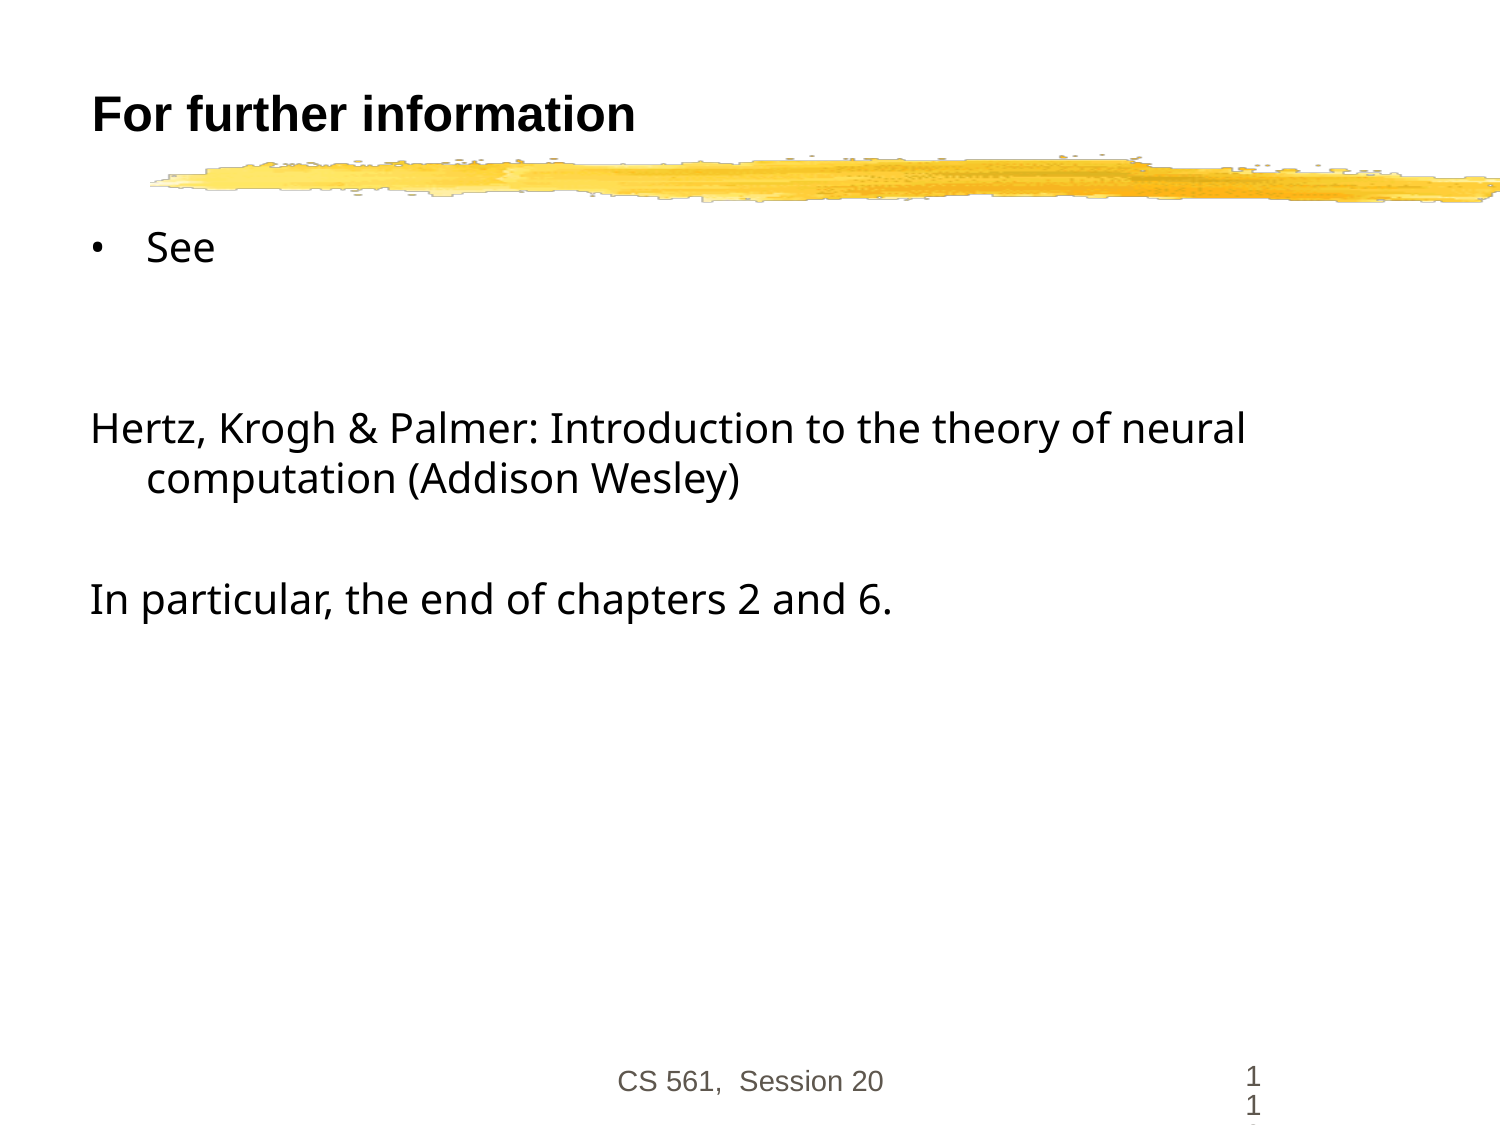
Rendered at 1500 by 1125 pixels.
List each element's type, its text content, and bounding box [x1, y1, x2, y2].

title For further information [76, 0, 1416, 151]
picture [149, 149, 1500, 213]
list See Hertz, Krogh & Palmer: Introduction to the theory of neural computation (Addison Wesley) In particular, the end of chapters 2 and 6. [74, 211, 1418, 1125]
